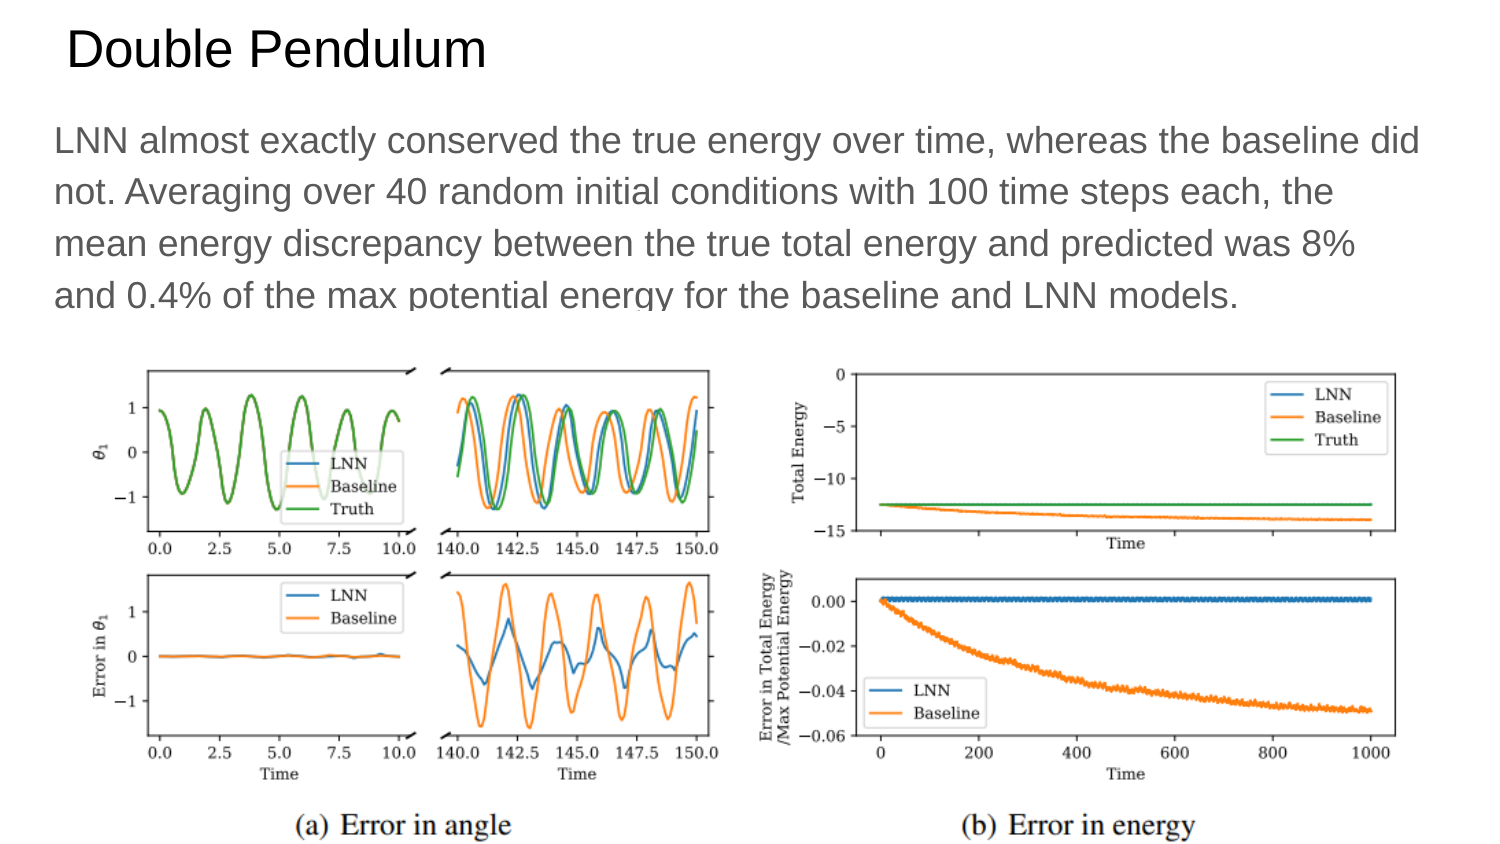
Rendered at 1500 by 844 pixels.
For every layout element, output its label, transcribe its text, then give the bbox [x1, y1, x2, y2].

picture [52, 311, 1451, 844]
list LNN almost exactly conserved the true energy over time, whereas the baseline did not. Averaging over 40 random initial conditions with 100 time steps each, the mean energy discrepancy between the true total energy and predicted was 8% and 0.4% of the max potential energy for the baseline and LNN models. [38, 93, 1437, 655]
title Double Pendulum [51, 0, 1449, 94]
